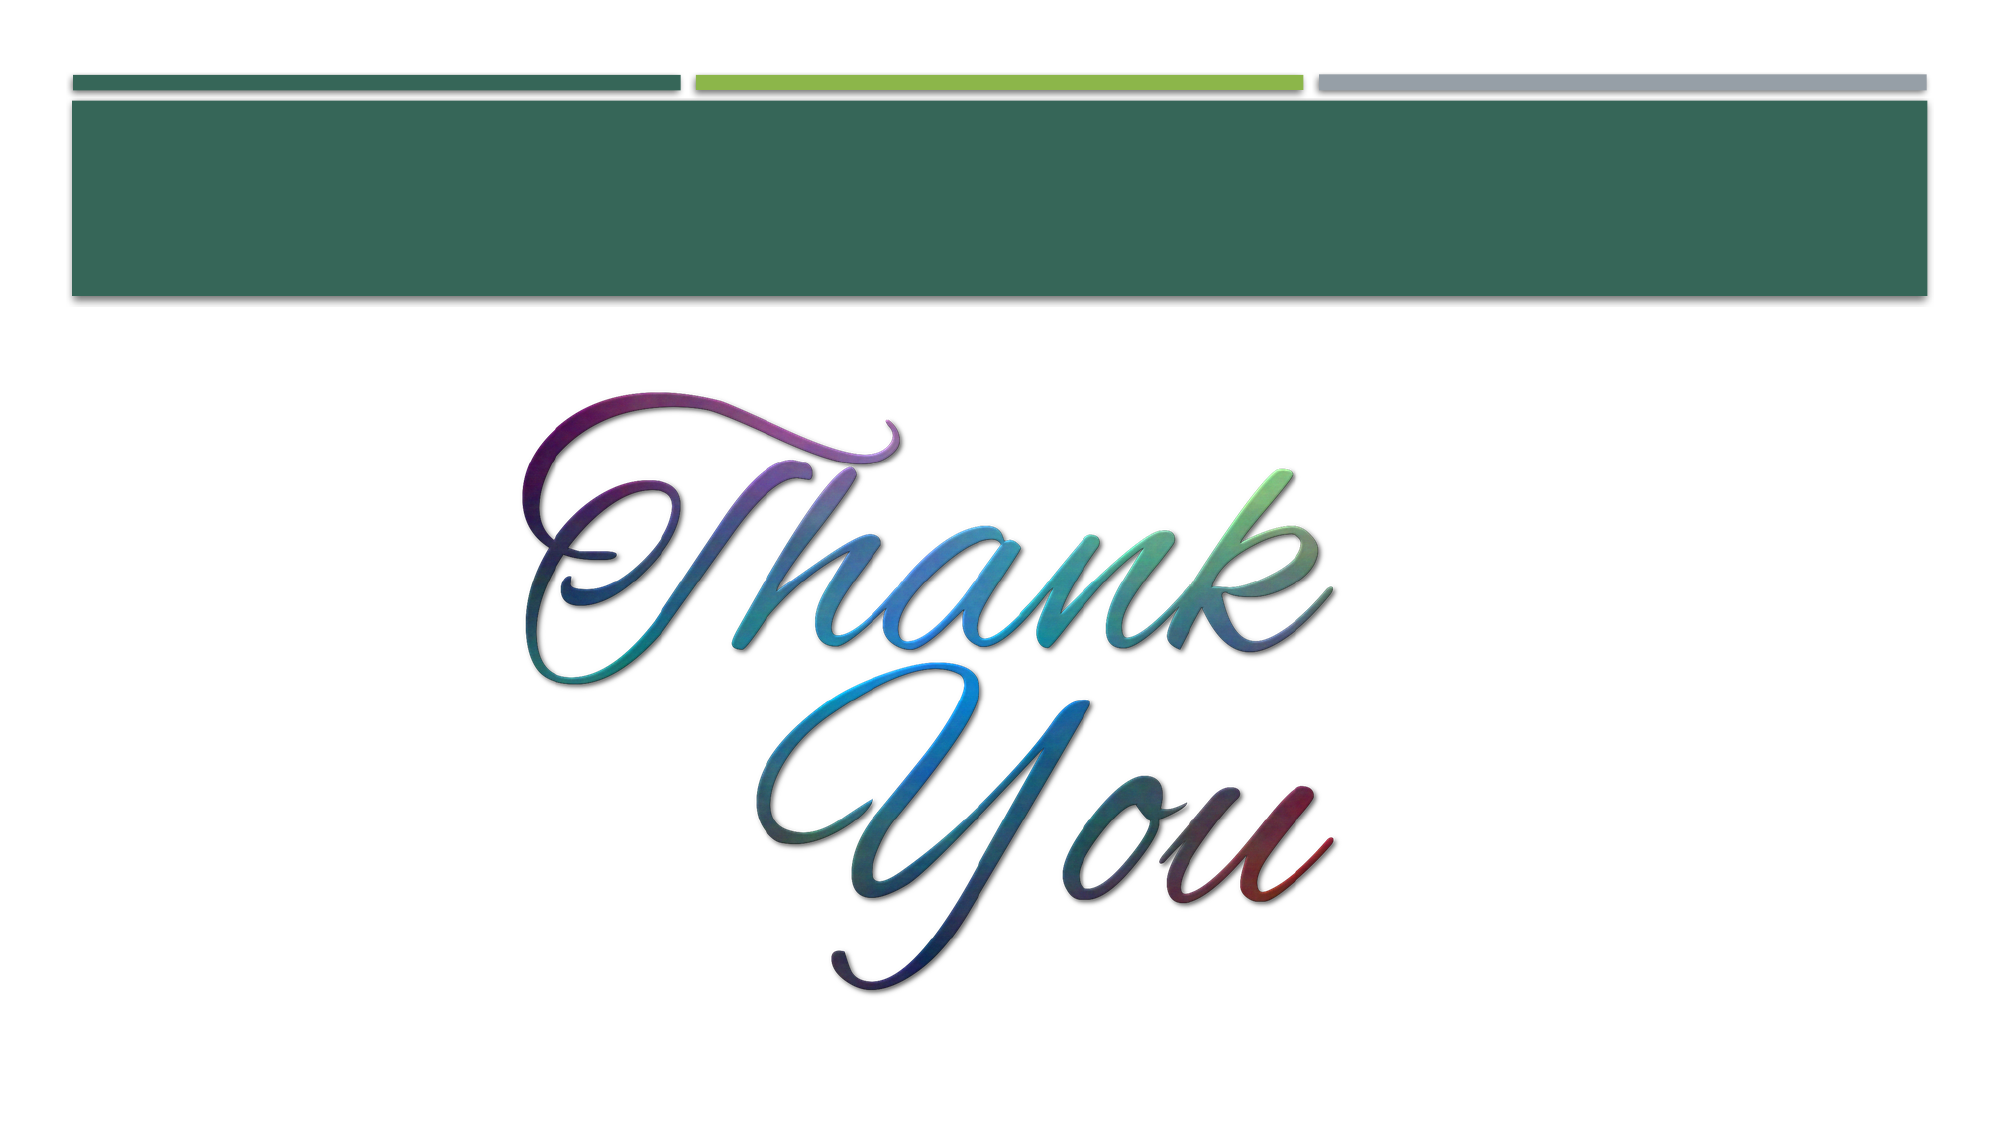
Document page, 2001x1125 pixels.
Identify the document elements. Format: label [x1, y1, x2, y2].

picture [449, 343, 1402, 1058]
